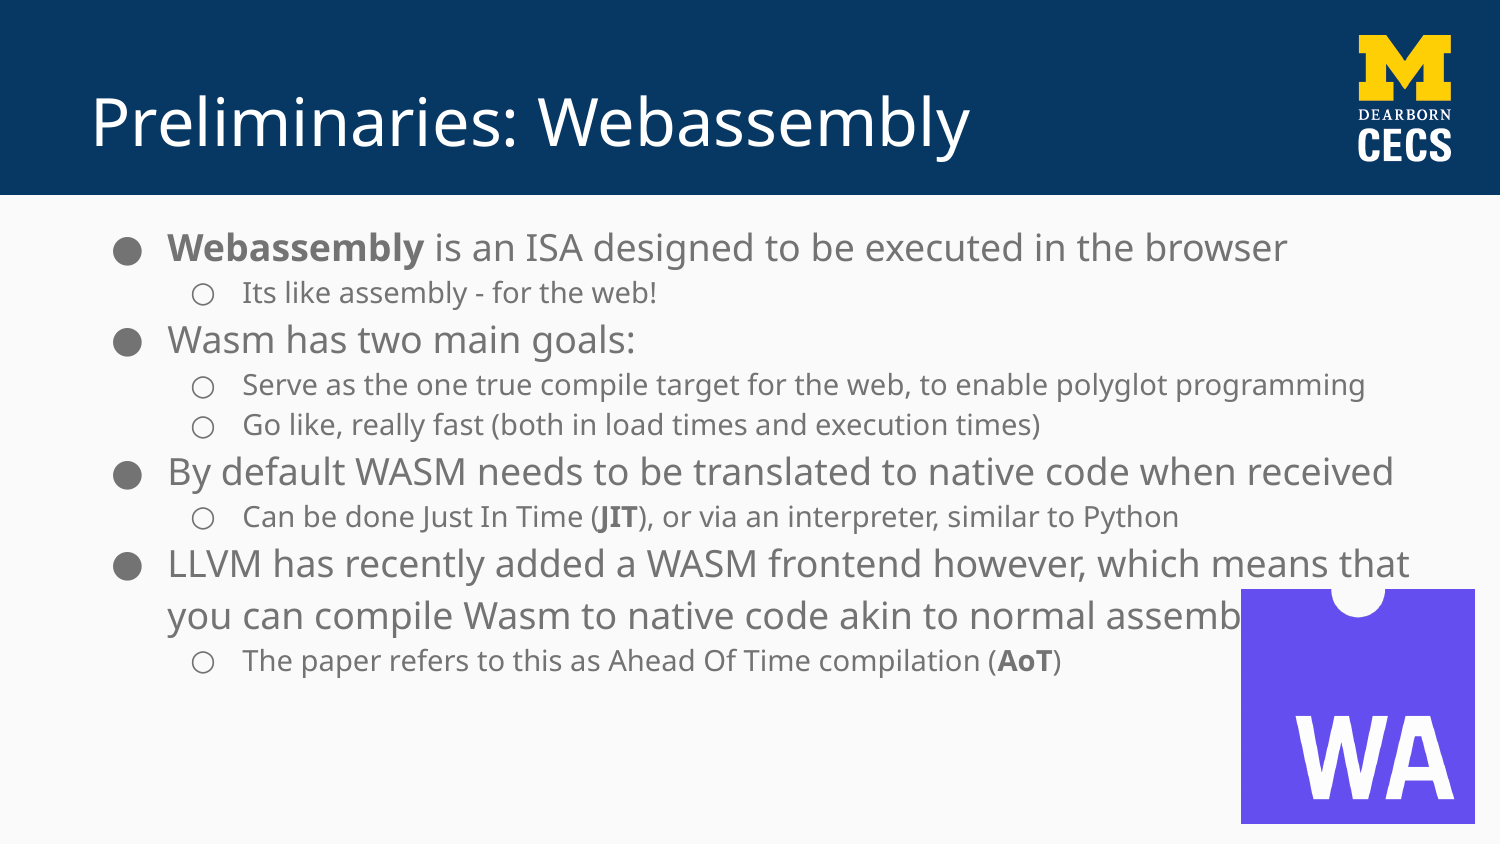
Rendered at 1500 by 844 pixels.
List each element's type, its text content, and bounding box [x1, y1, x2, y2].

picture [1320, 5, 1489, 191]
picture [1240, 589, 1475, 824]
title Preliminaries: Webassembly [75, 0, 1425, 175]
list Webassembly is an ISA designed to be executed in the browser Its like assembly - for the web! Wasm has two main goals: Serve as the one true compile target for the web, to enable polyglot programming Go like, really fast (both in load times and execution times) By default WASM needs to be translated to native code when received Can be done Just In Time (JIT), or via an interpreter, similar to Python LLVM has recently added a WASM frontend however, which means that you can compile Wasm to native code akin to normal assembly The paper refers to this as Ahead Of Time compilation (AoT) [77, 202, 1427, 647]
